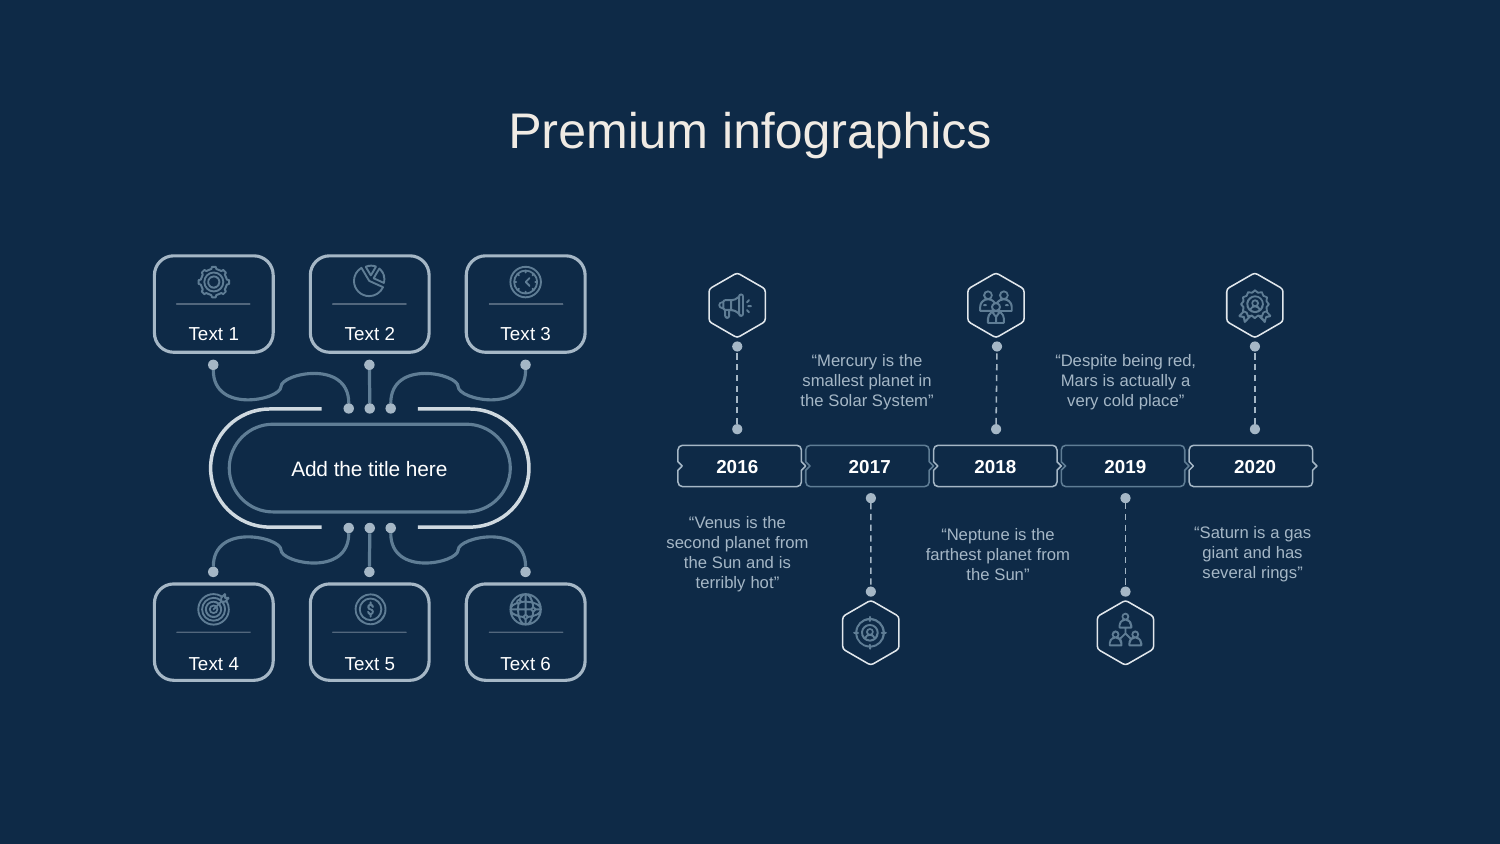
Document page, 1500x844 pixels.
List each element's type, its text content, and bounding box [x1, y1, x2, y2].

title Premium infographics [117, 83, 1383, 163]
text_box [644, 273, 1346, 665]
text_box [154, 255, 586, 683]
